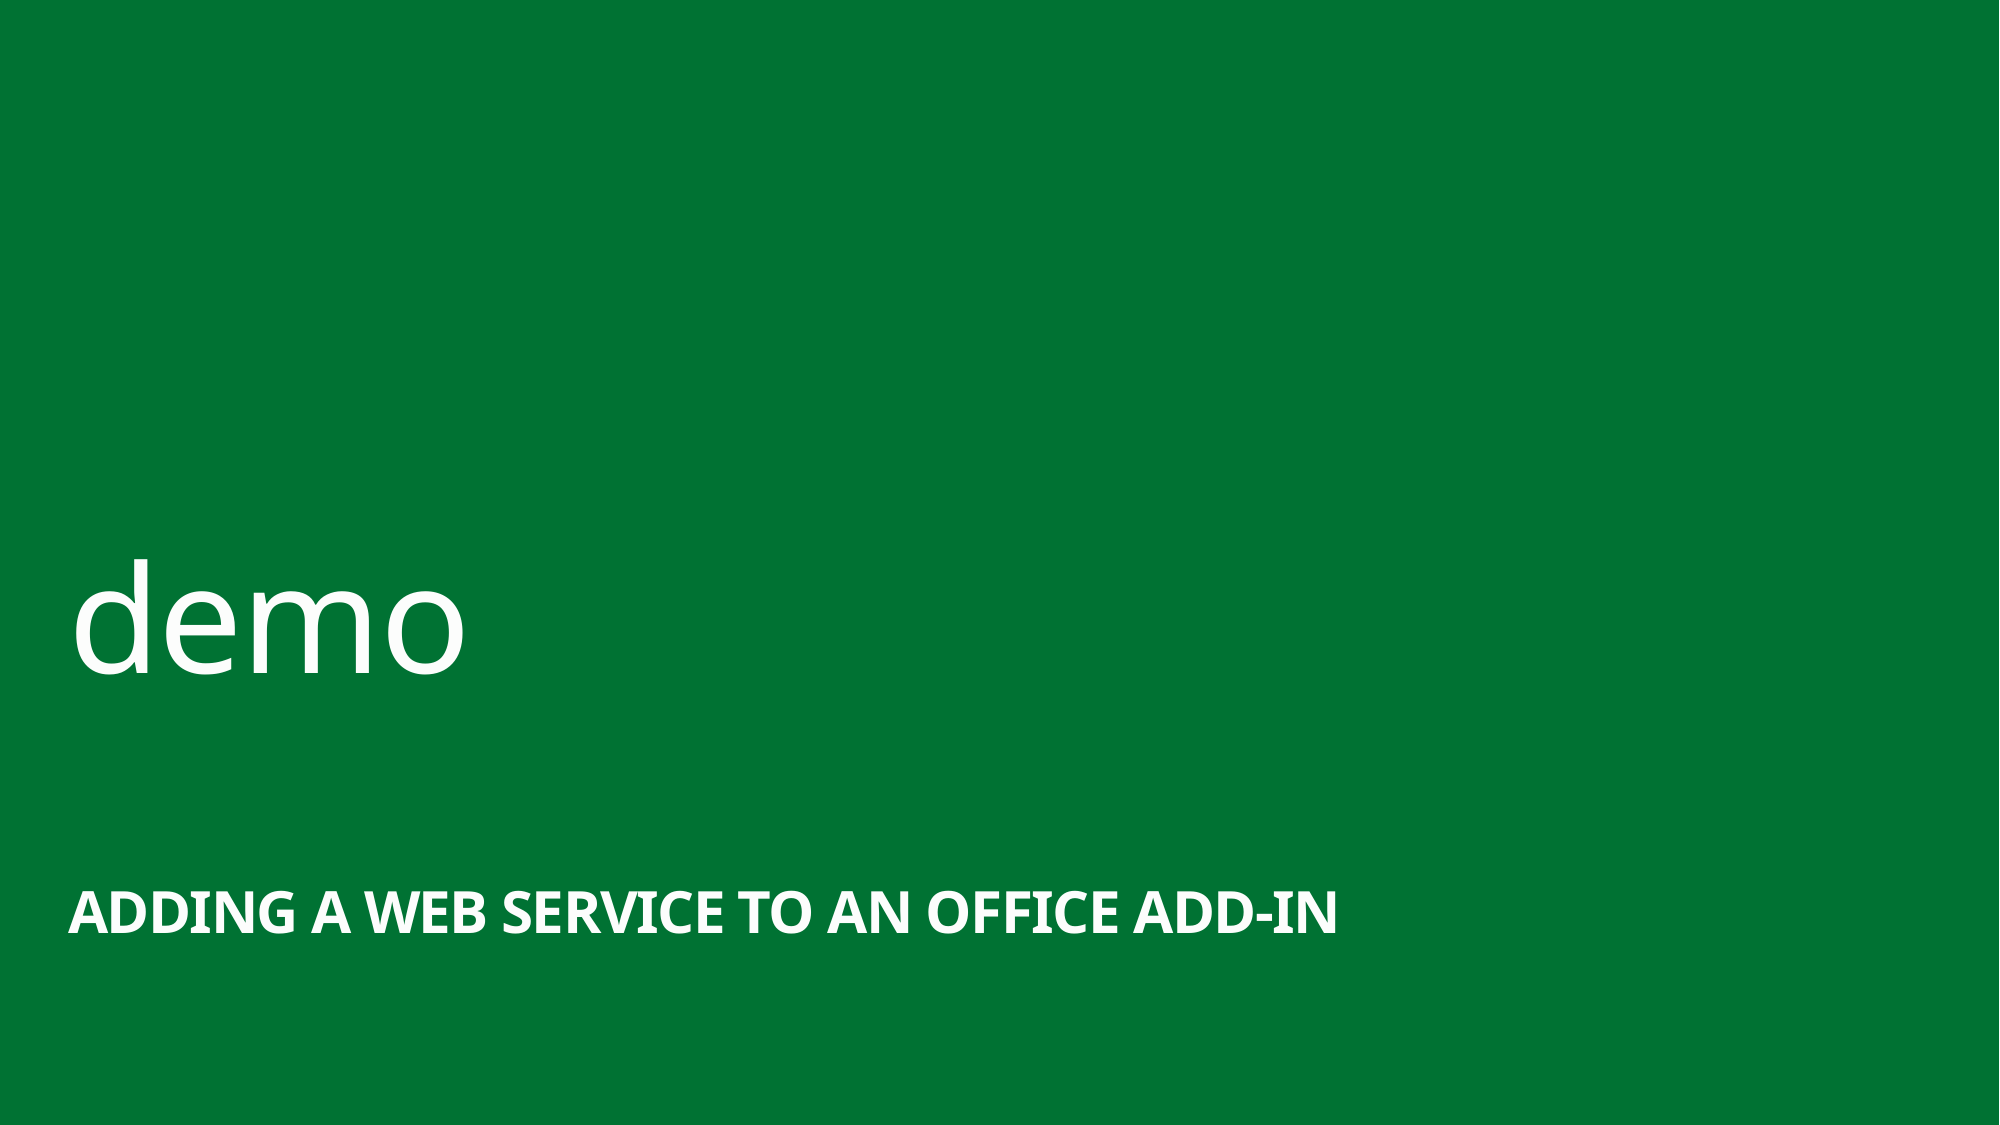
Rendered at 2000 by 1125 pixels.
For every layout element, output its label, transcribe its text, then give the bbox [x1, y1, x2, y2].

subtitle Adding a Web Service to an Office Add-in [68, 782, 1789, 1046]
list demo [68, 511, 1827, 739]
